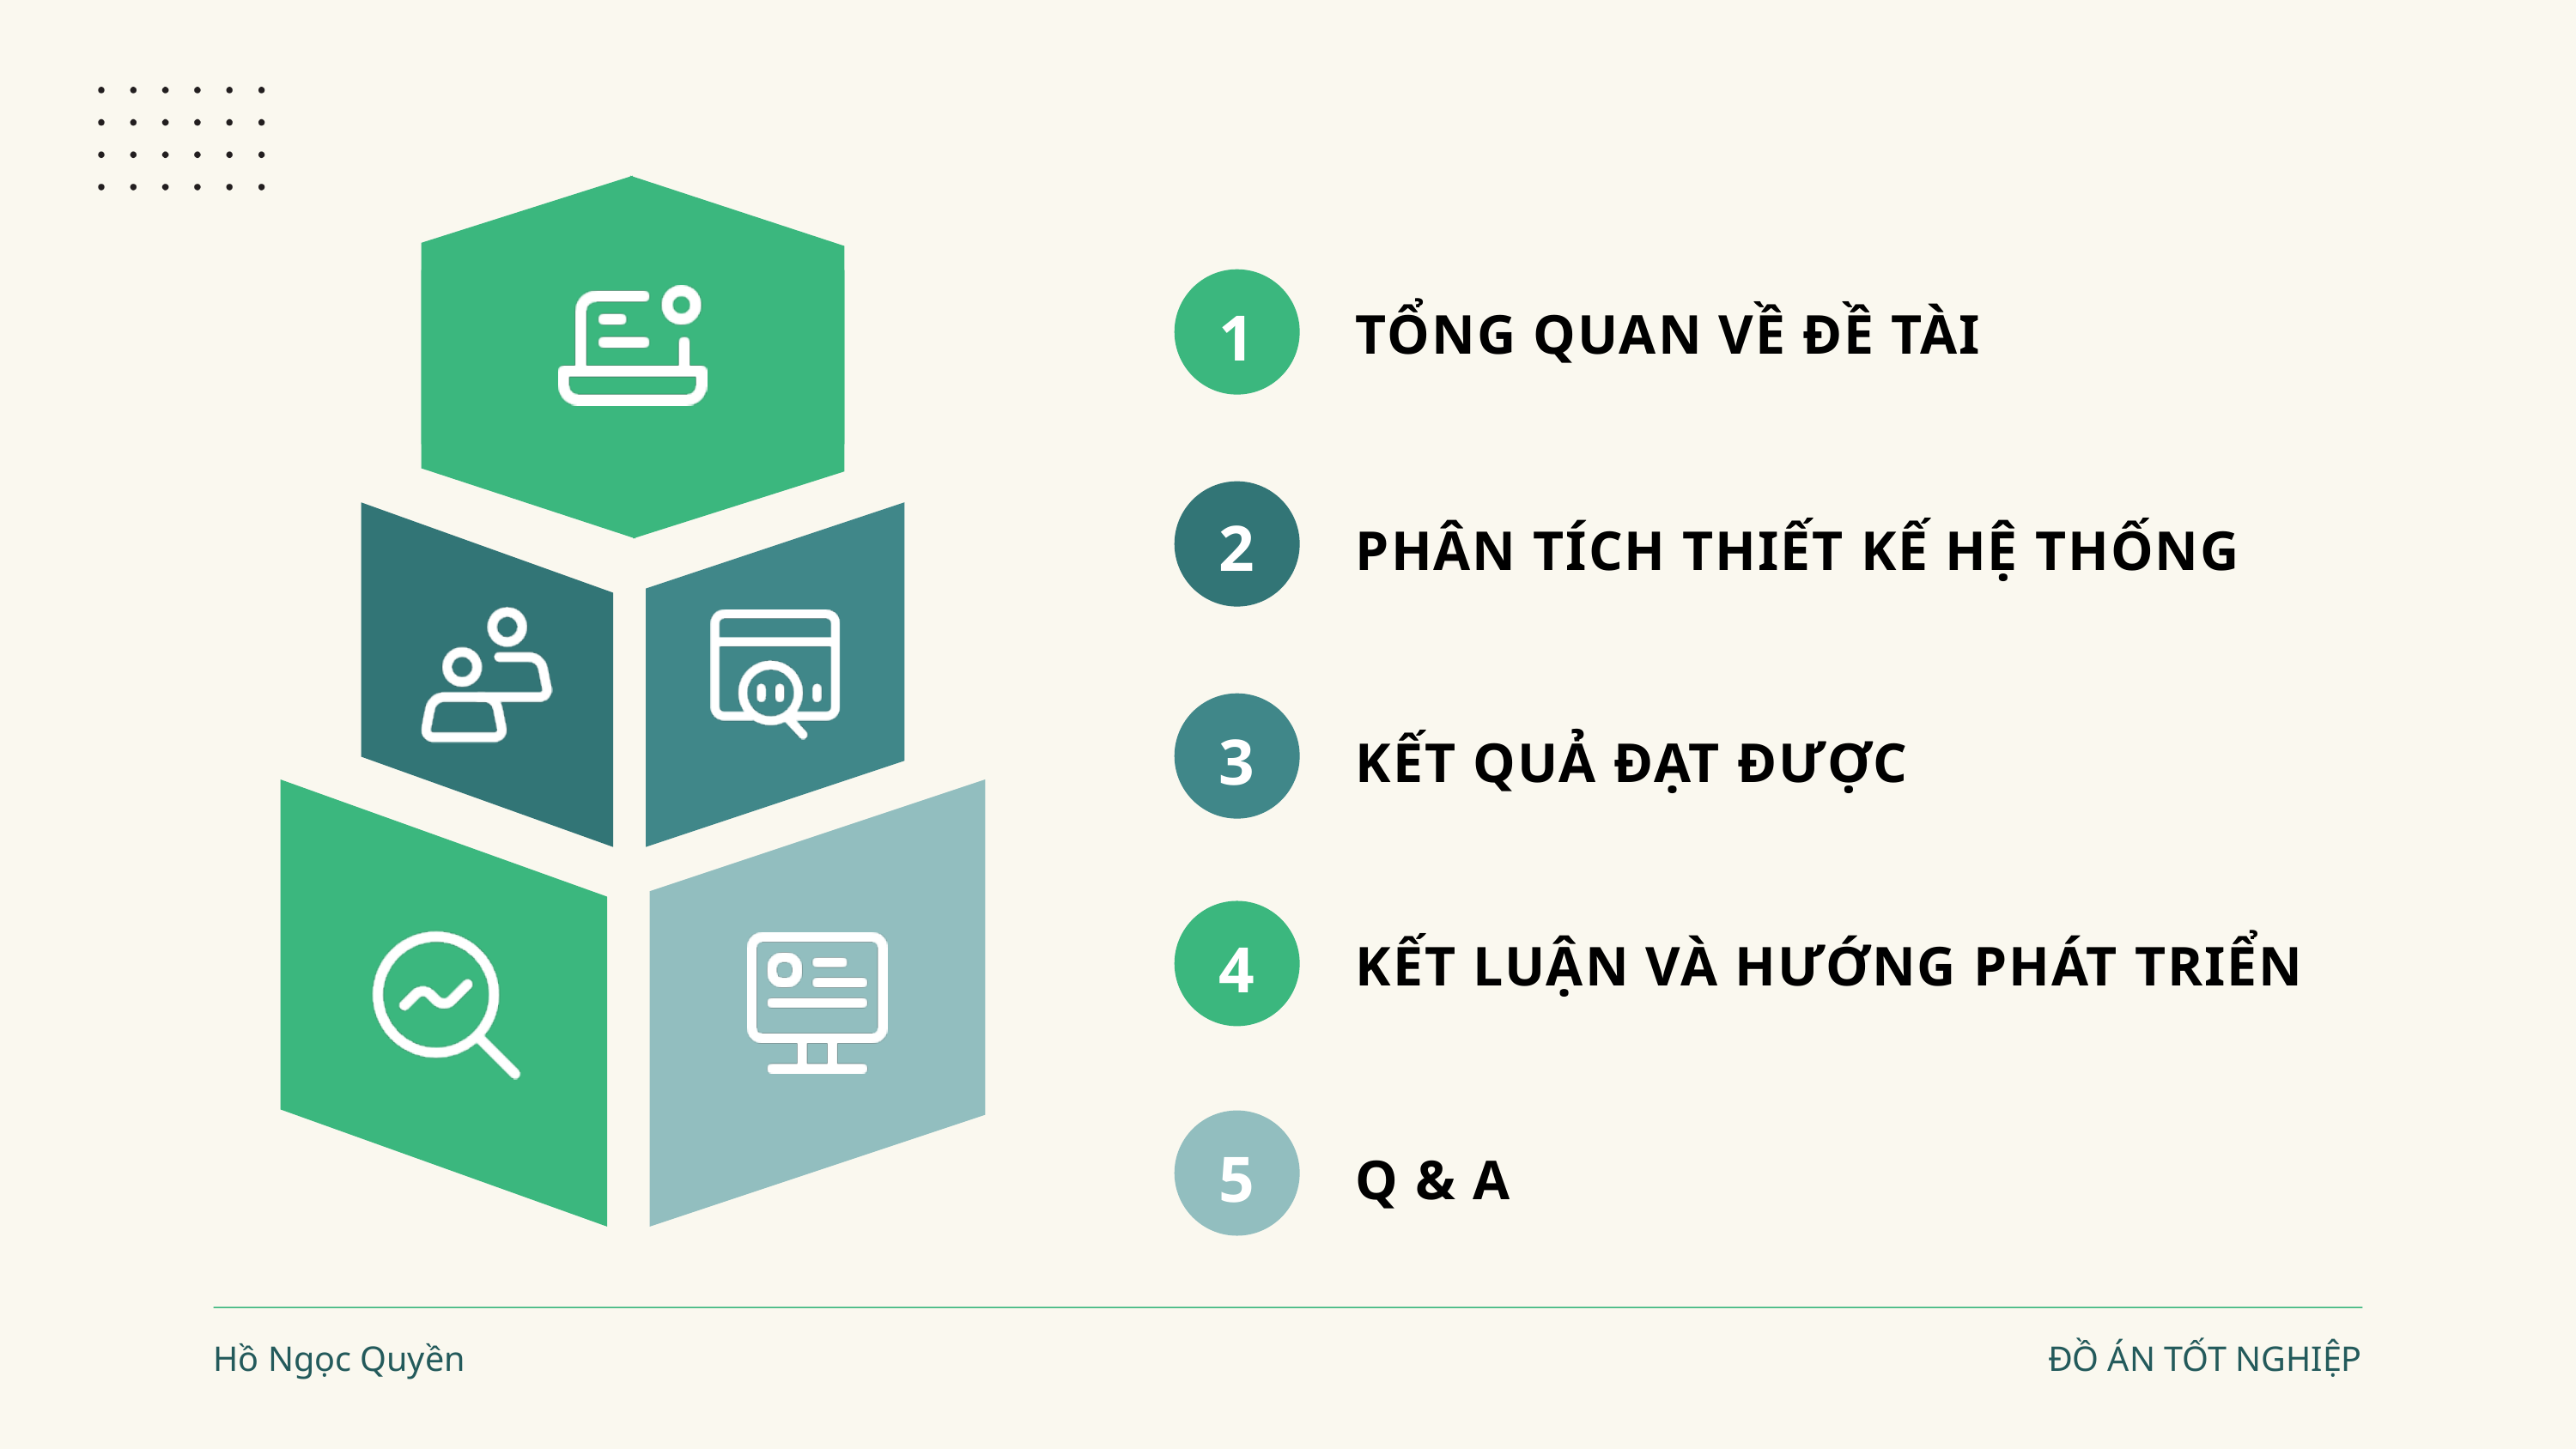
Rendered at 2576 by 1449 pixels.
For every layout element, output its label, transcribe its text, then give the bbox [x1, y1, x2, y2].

text_box ĐỒ ÁN TỐT NGHIỆP [1736, 1325, 2363, 1379]
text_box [361, 501, 614, 847]
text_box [1174, 900, 2363, 1027]
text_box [1174, 269, 2363, 395]
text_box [649, 779, 986, 1228]
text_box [645, 501, 905, 783]
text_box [280, 779, 608, 1228]
text_box [98, 87, 276, 197]
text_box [1174, 693, 2363, 819]
text_box Hồ Ngọc Quyền [213, 1325, 818, 1379]
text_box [1174, 481, 2363, 607]
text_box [1174, 1110, 2363, 1236]
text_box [421, 175, 845, 539]
